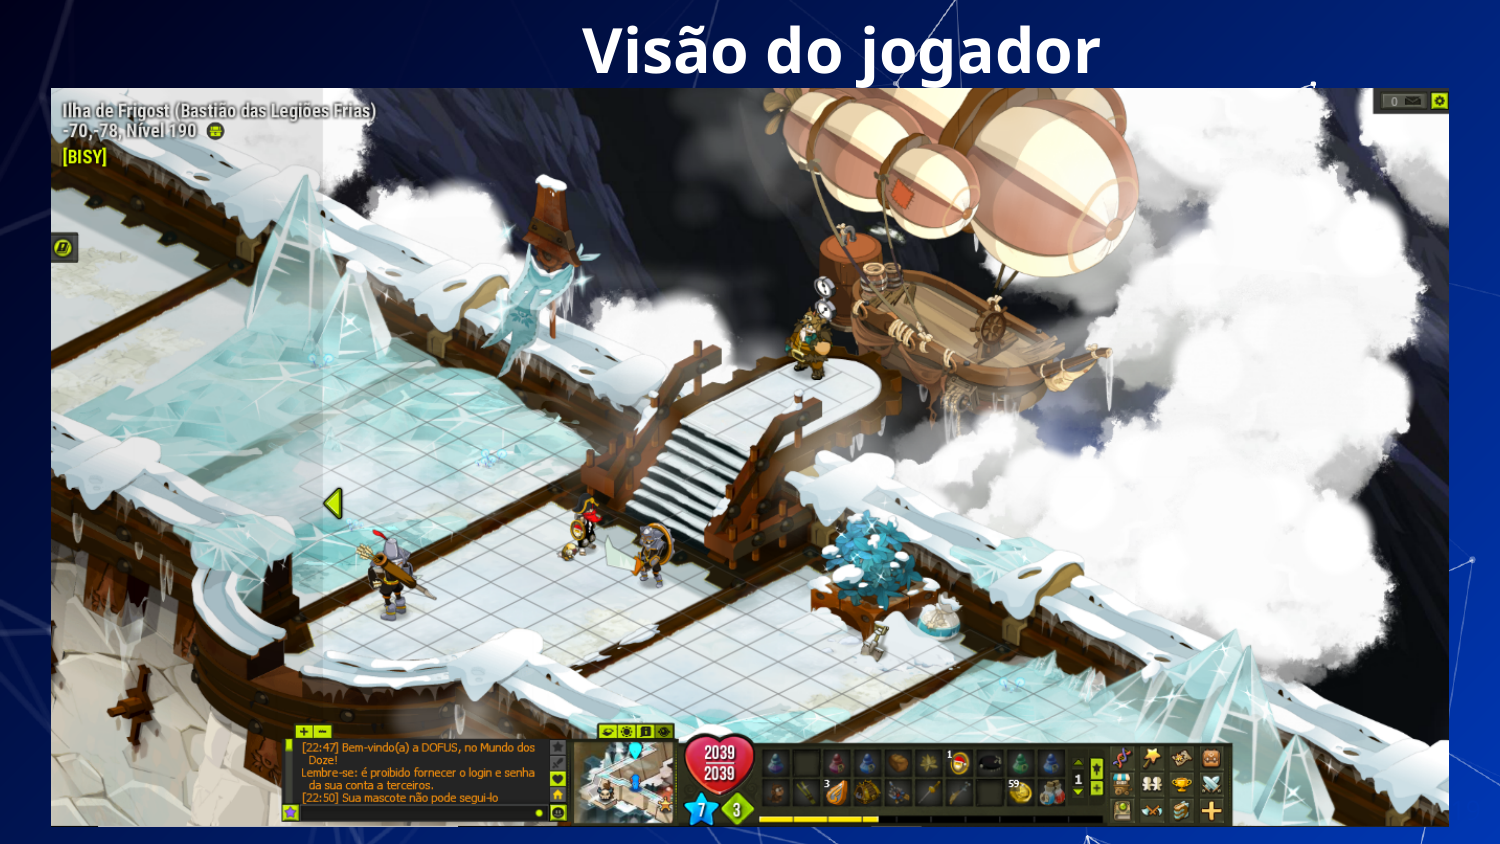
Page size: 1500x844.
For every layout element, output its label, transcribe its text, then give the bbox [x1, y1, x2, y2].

slide_number ‹#› [1391, 779, 1482, 844]
picture [0, 0, 1500, 844]
title Visão do jogador [75, 0, 1425, 86]
